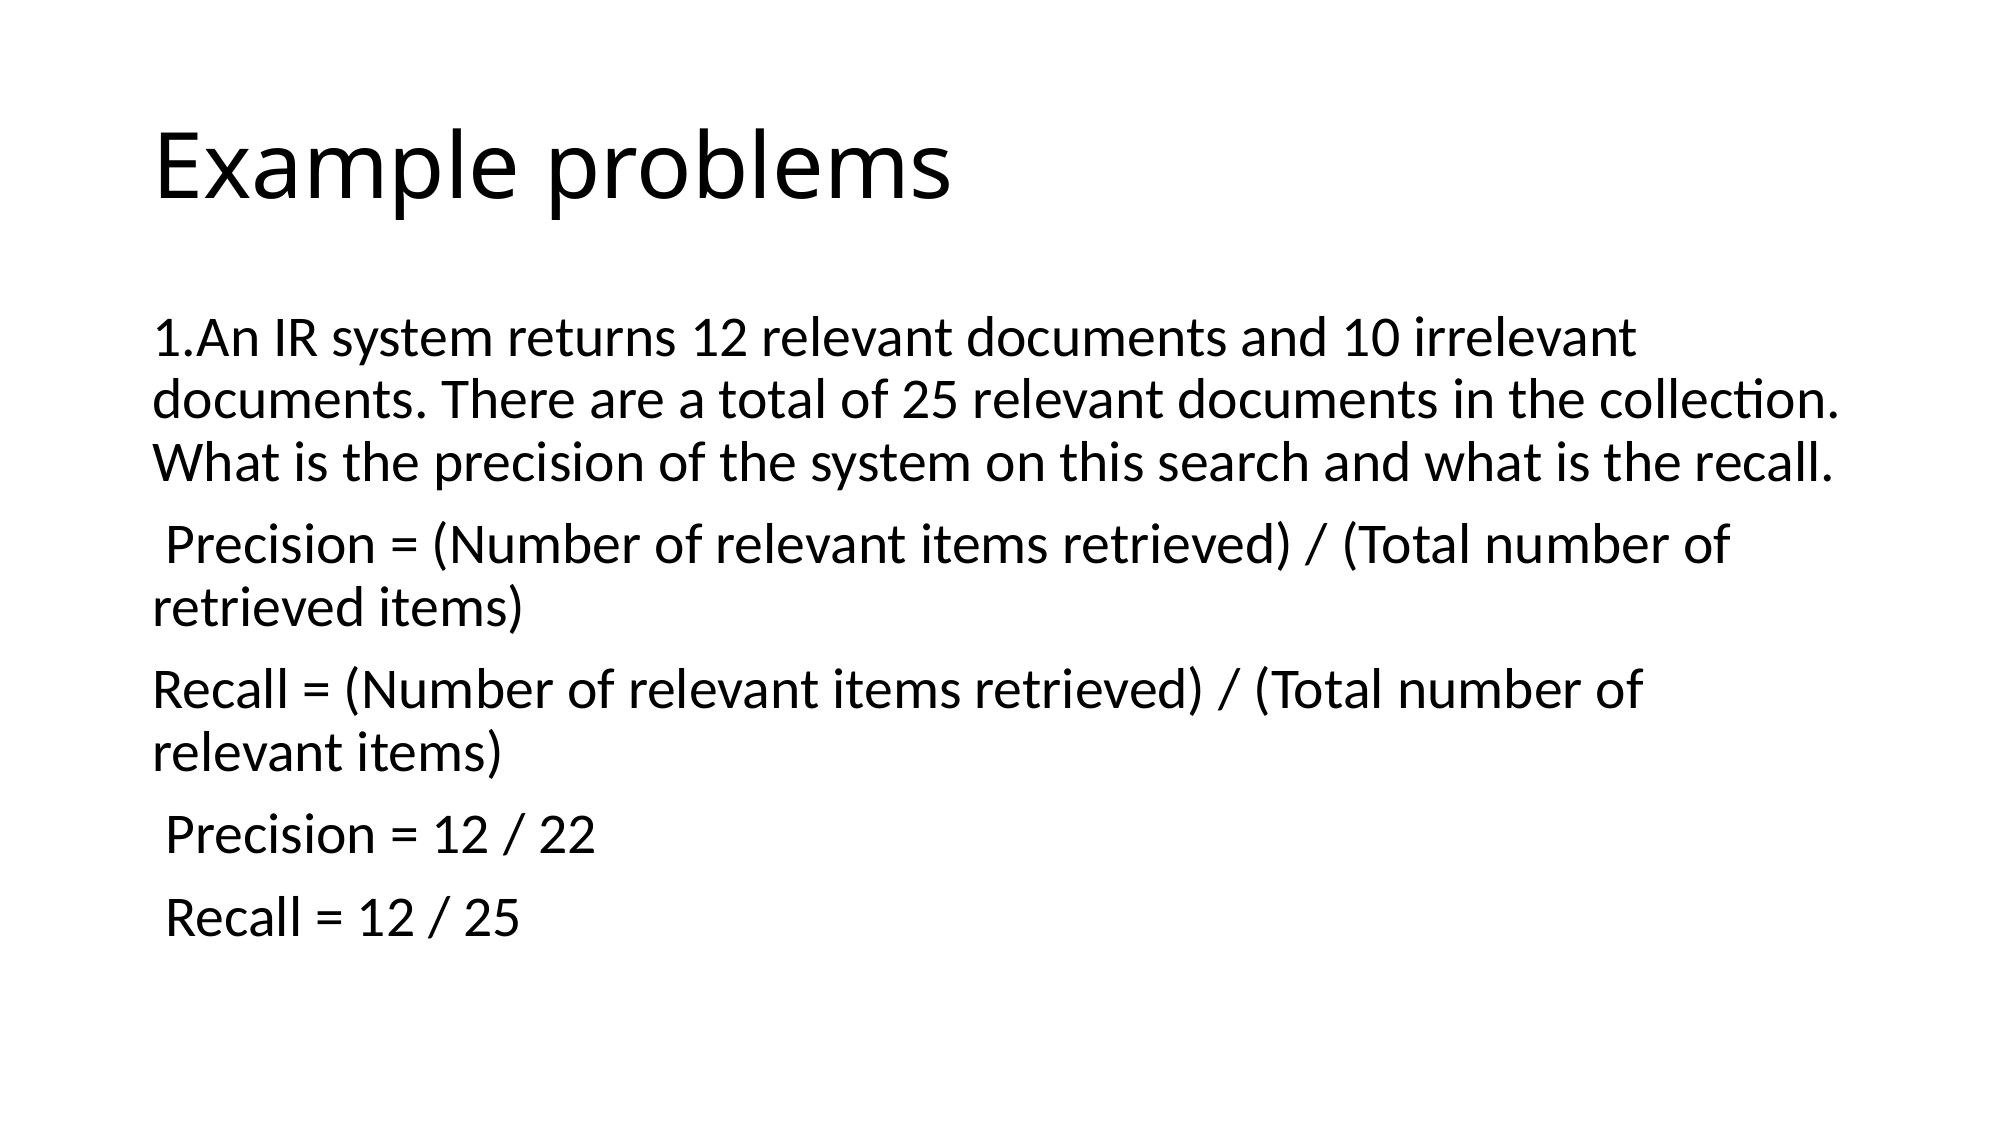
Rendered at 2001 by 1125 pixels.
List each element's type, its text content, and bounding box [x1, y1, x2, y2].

list 1.An IR system returns 12 relevant documents and 10 irrelevant documents. There are a total of 25 relevant documents in the collection. What is the precision of the system on this search and what is the recall. Precision = (Number of relevant items retrieved) / (Total number of retrieved items) Recall = (Number of relevant items retrieved) / (Total number of relevant items) Precision = 12 / 22 Recall = 12 / 25 [137, 299, 1863, 1014]
title Example problems [137, 59, 1863, 278]
